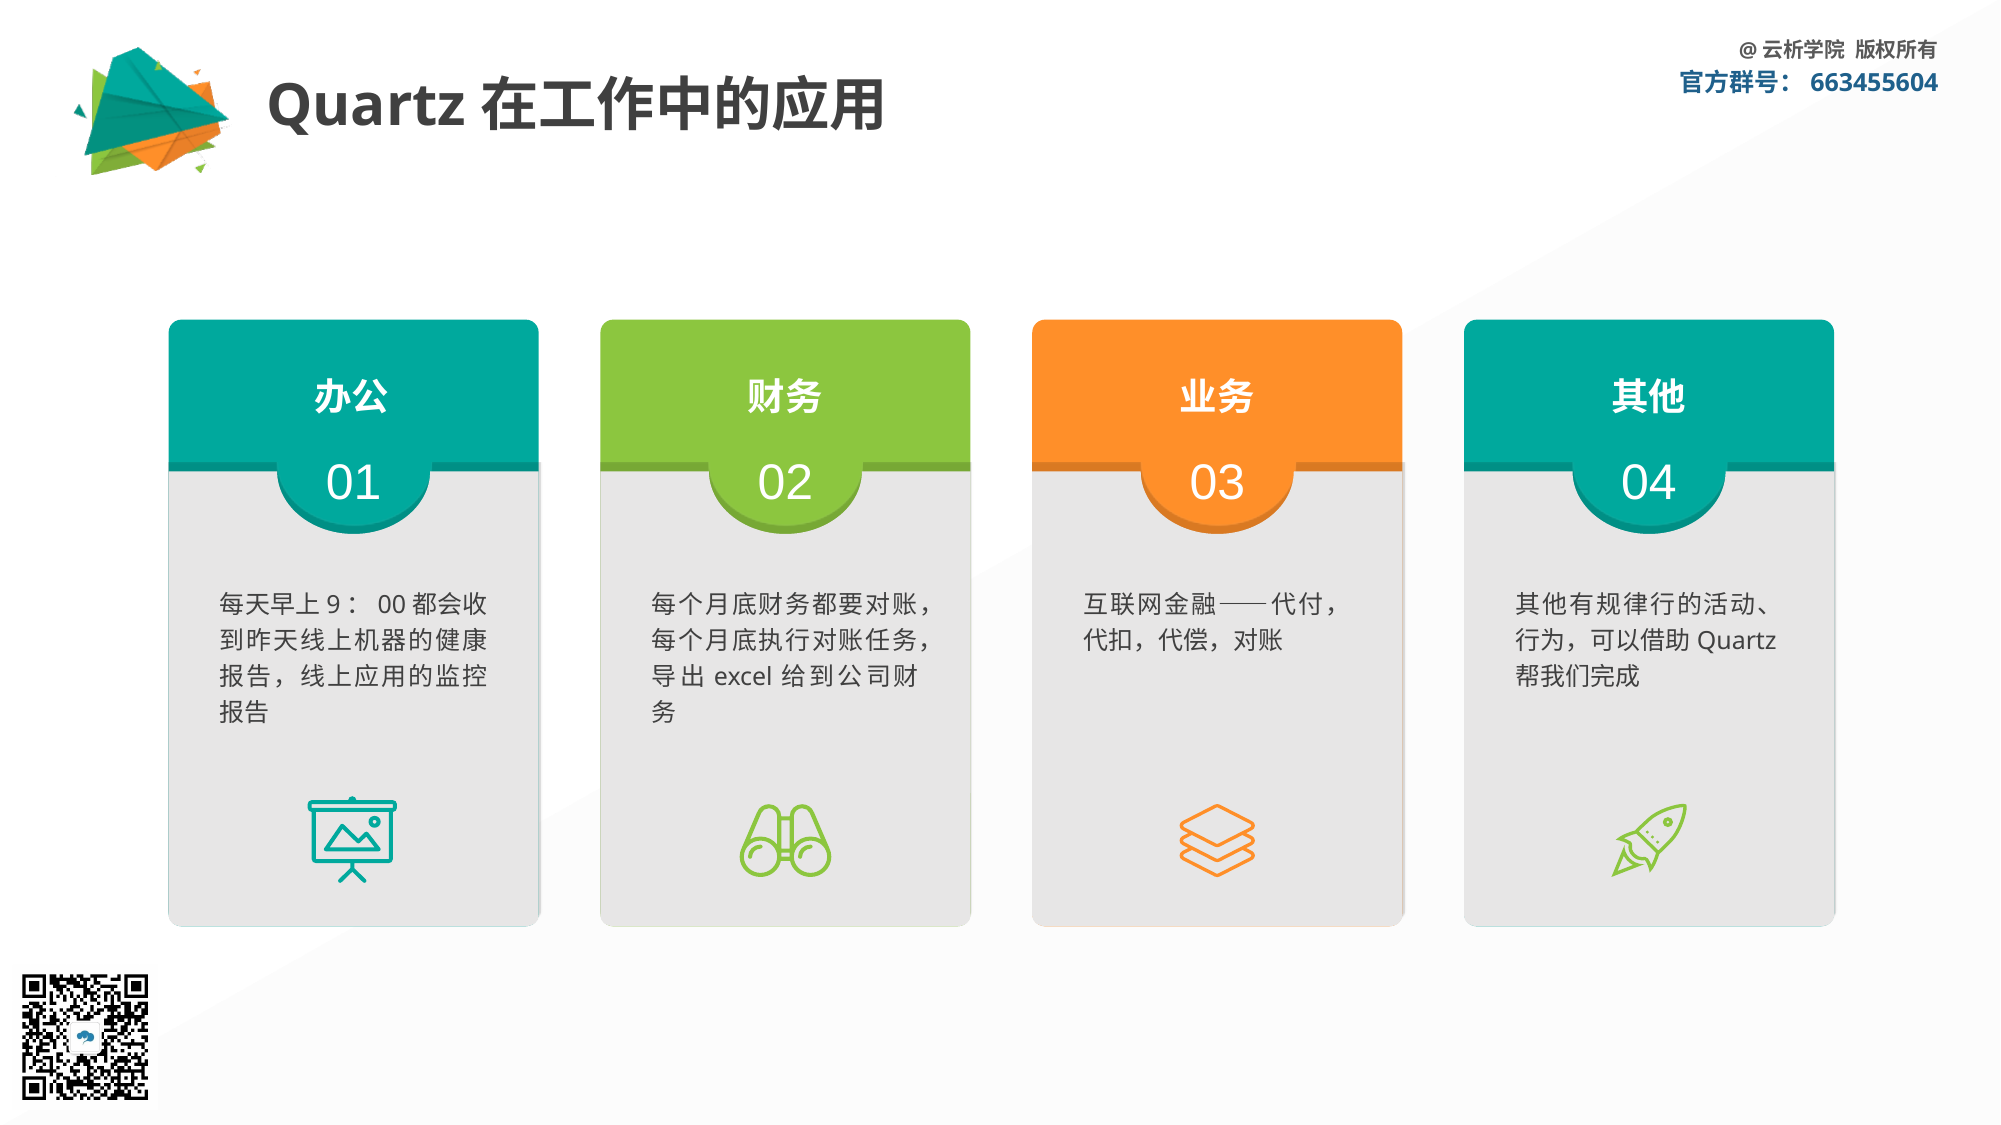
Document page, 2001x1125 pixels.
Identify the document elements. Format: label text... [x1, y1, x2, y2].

text_box @云析学院 版权所有 [1714, 26, 1963, 73]
text_box 官方群号：663455604 [1664, 59, 1954, 105]
picture [0, 0, 2000, 1125]
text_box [168, 319, 1835, 927]
text_box Quartz在工作中的应用 [251, 59, 1255, 145]
